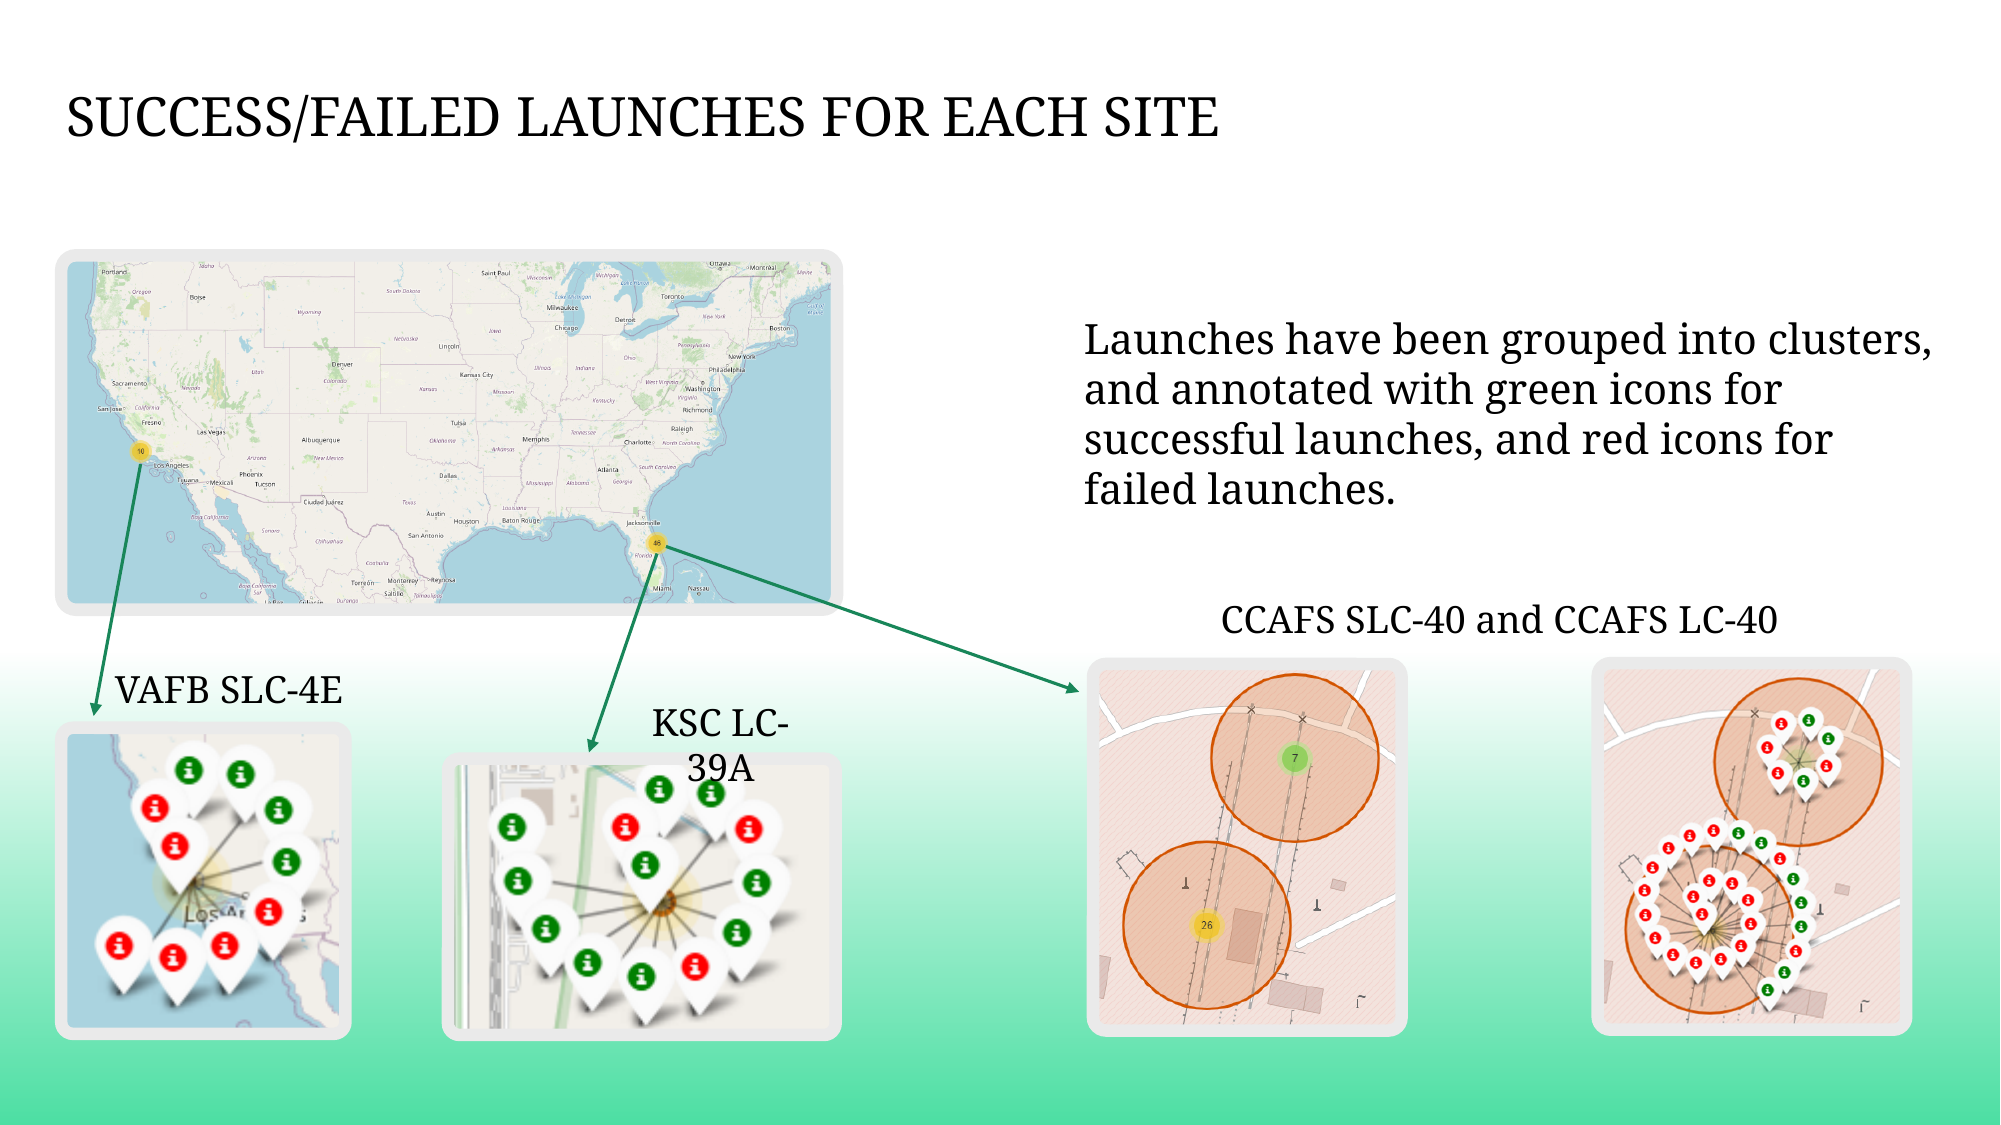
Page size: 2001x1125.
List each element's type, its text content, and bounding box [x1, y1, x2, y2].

text_box SUCCESS/FAILED LAUNCHES FOR EACH SITE [66, 30, 1863, 149]
text_box CCAFS SLC-40 and CCAFS LC-40 [1093, 588, 1907, 649]
text_box Launches have been grouped into clusters, and annotated with green icons for successful launches, and red icons for failed launches. [1083, 237, 1938, 589]
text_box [588, 553, 658, 753]
picture [61, 727, 346, 1034]
picture [1597, 663, 1907, 1030]
picture [1093, 663, 1402, 1031]
text_box VAFB SLC-4E [86, 658, 371, 719]
picture [61, 255, 838, 610]
picture [448, 758, 836, 1035]
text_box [665, 546, 1080, 692]
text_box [93, 463, 141, 716]
text_box KSC LC-39A [604, 691, 837, 797]
